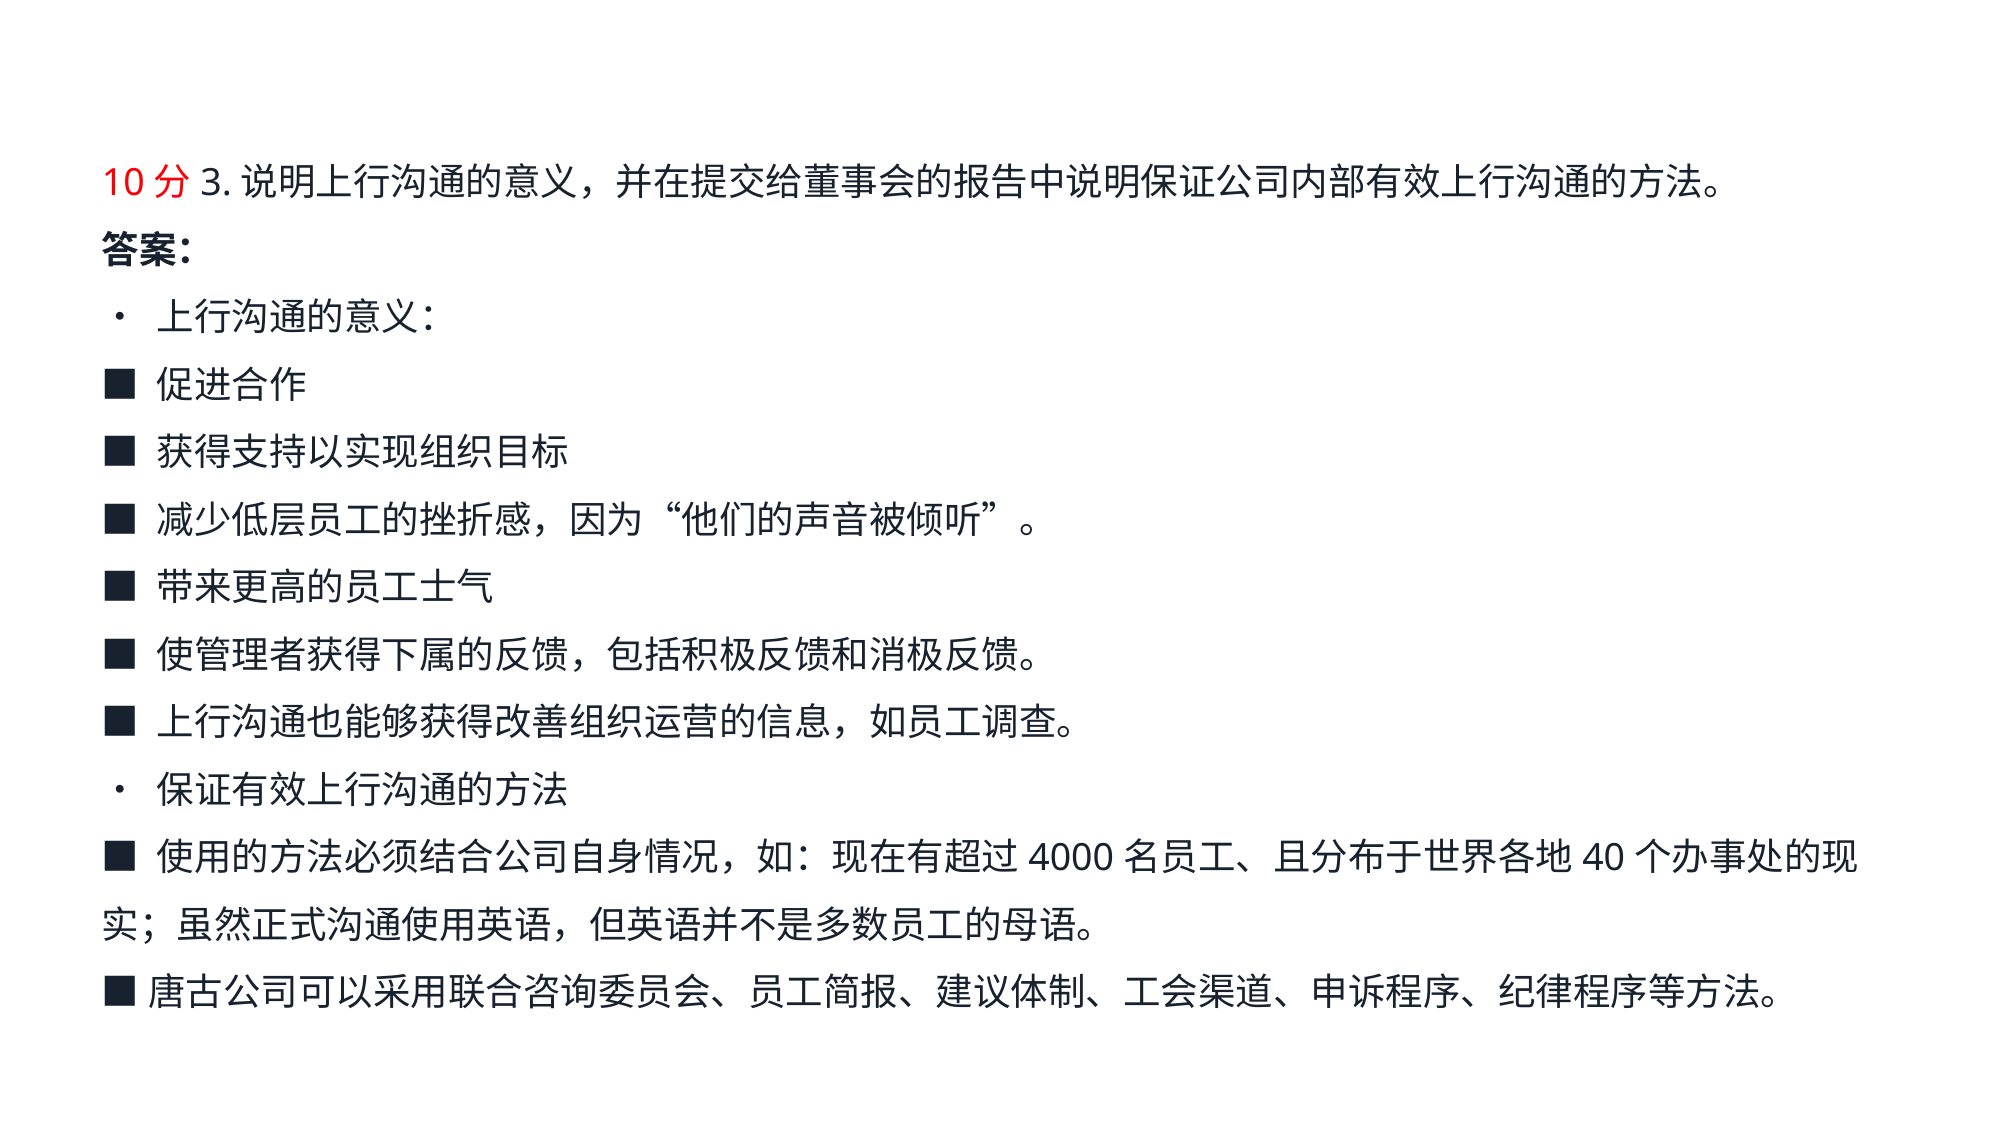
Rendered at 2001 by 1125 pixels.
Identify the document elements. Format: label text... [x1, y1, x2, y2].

text_box 10分3.说明上行沟通的意义，并在提交给董事会的报告中说明保证公司内部有效上行沟通的方法。 答案： • 上行沟通的意义： ■ 促进合作 ■ 获得支持以实现组织目标 ■ 减少低层员工的挫折感，因为“他们的声音被倾听”。 ■ 带来更高的员工士气 ■ 使管理者获得下属的反馈，包括积极反馈和消极反馈。 ■ 上行沟通也能够获得改善组织运营的信息，如员工调查。 • 保证有效上行沟通的方法 ■ 使用的方法必须结合公司自身情况，如：现在有超过4000名员工、且分布于世界各地40个办事处的现实；虽然正式沟通使用英语，但英语并不是多数员工的母语。 ■唐古公司可以采用联合咨询委员会、员工简报、建议体制、工会渠道、申诉程序、纪律程序等方法。 [86, 128, 1937, 1089]
